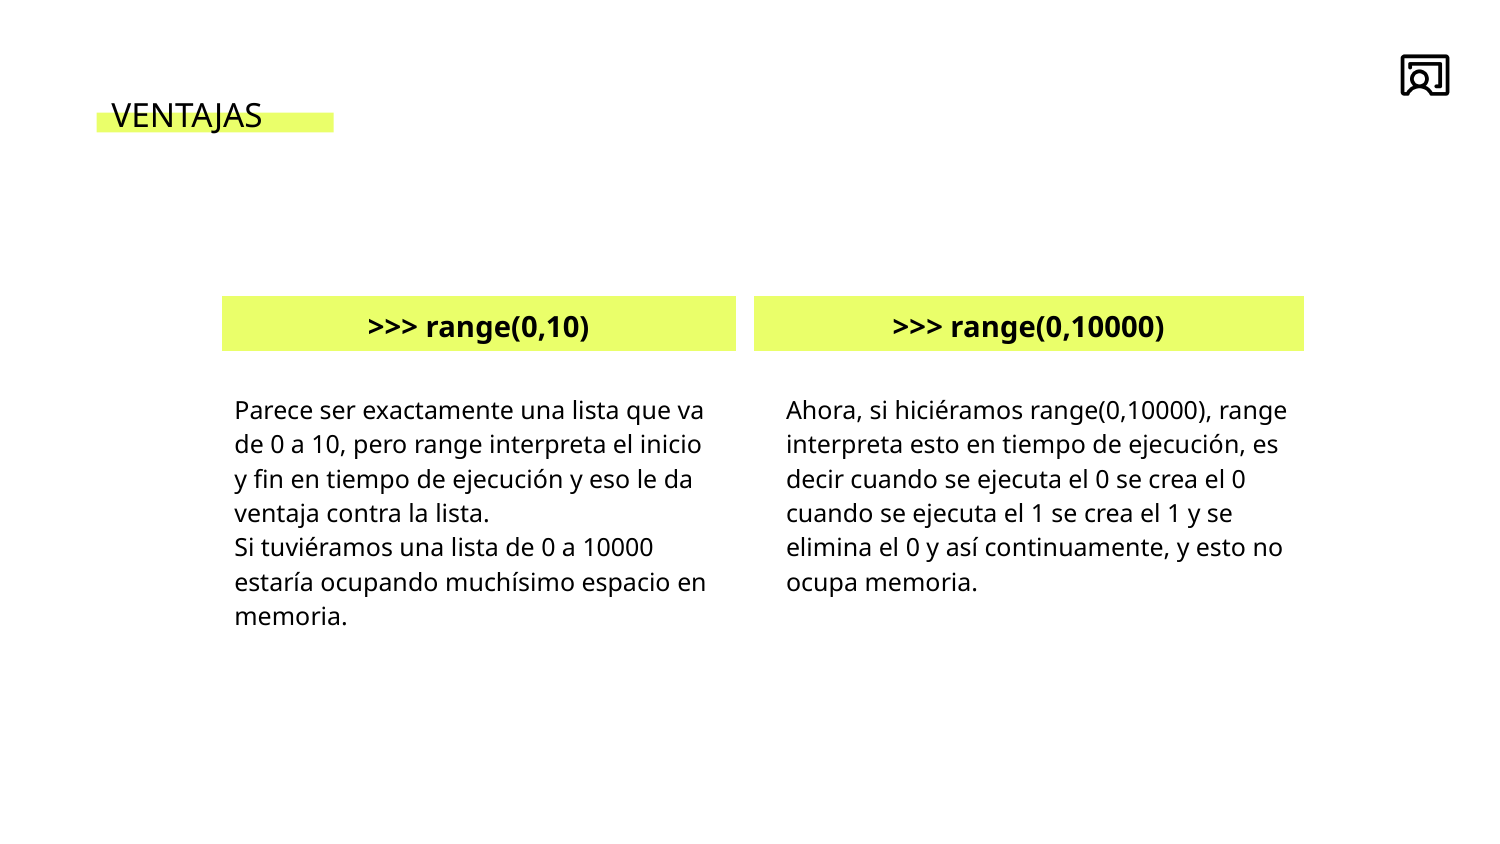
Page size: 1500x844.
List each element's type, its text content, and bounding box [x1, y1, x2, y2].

text_box >>> range(0,10000) [751, 293, 1306, 354]
text_box Ahora, si hiciéramos range(0,10000), range interpreta esto en tiempo de ejecución, es decir cuando se ejecuta el 0 se crea el 0 cuando se ejecuta el 1 se crea el 1 y se elimina el 0 y así continuamente, y esto no ocupa memoria. [771, 374, 1305, 445]
text_box >>> range(0,10) [219, 293, 738, 354]
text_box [1376, 26, 1474, 124]
text_box Parece ser exactamente una lista que va de 0 a 10, pero range interpreta el inicio y fin en tiempo de ejecución y eso le da ventaja contra la lista. Si tuviéramos una lista de 0 a 10000 estaría ocupando muchísimo espacio en memoria. [219, 374, 731, 445]
text_box VENTAJAS [96, 79, 376, 150]
